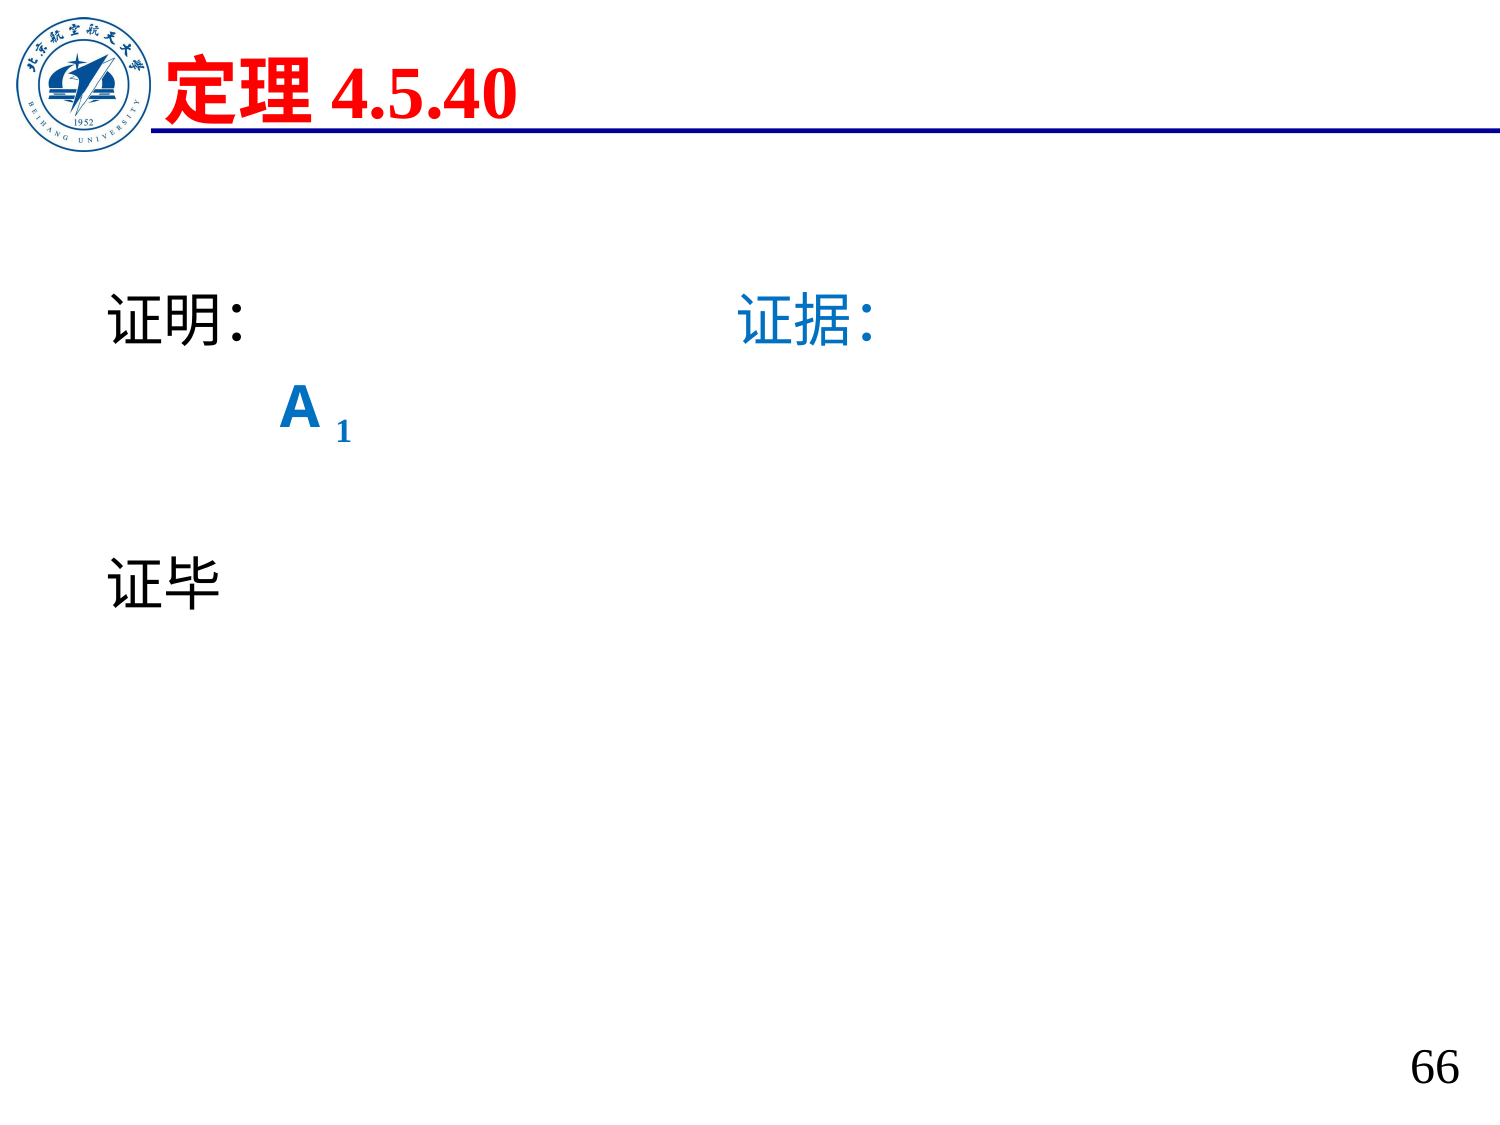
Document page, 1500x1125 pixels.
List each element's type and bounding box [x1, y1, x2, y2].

picture [16, 17, 151, 152]
